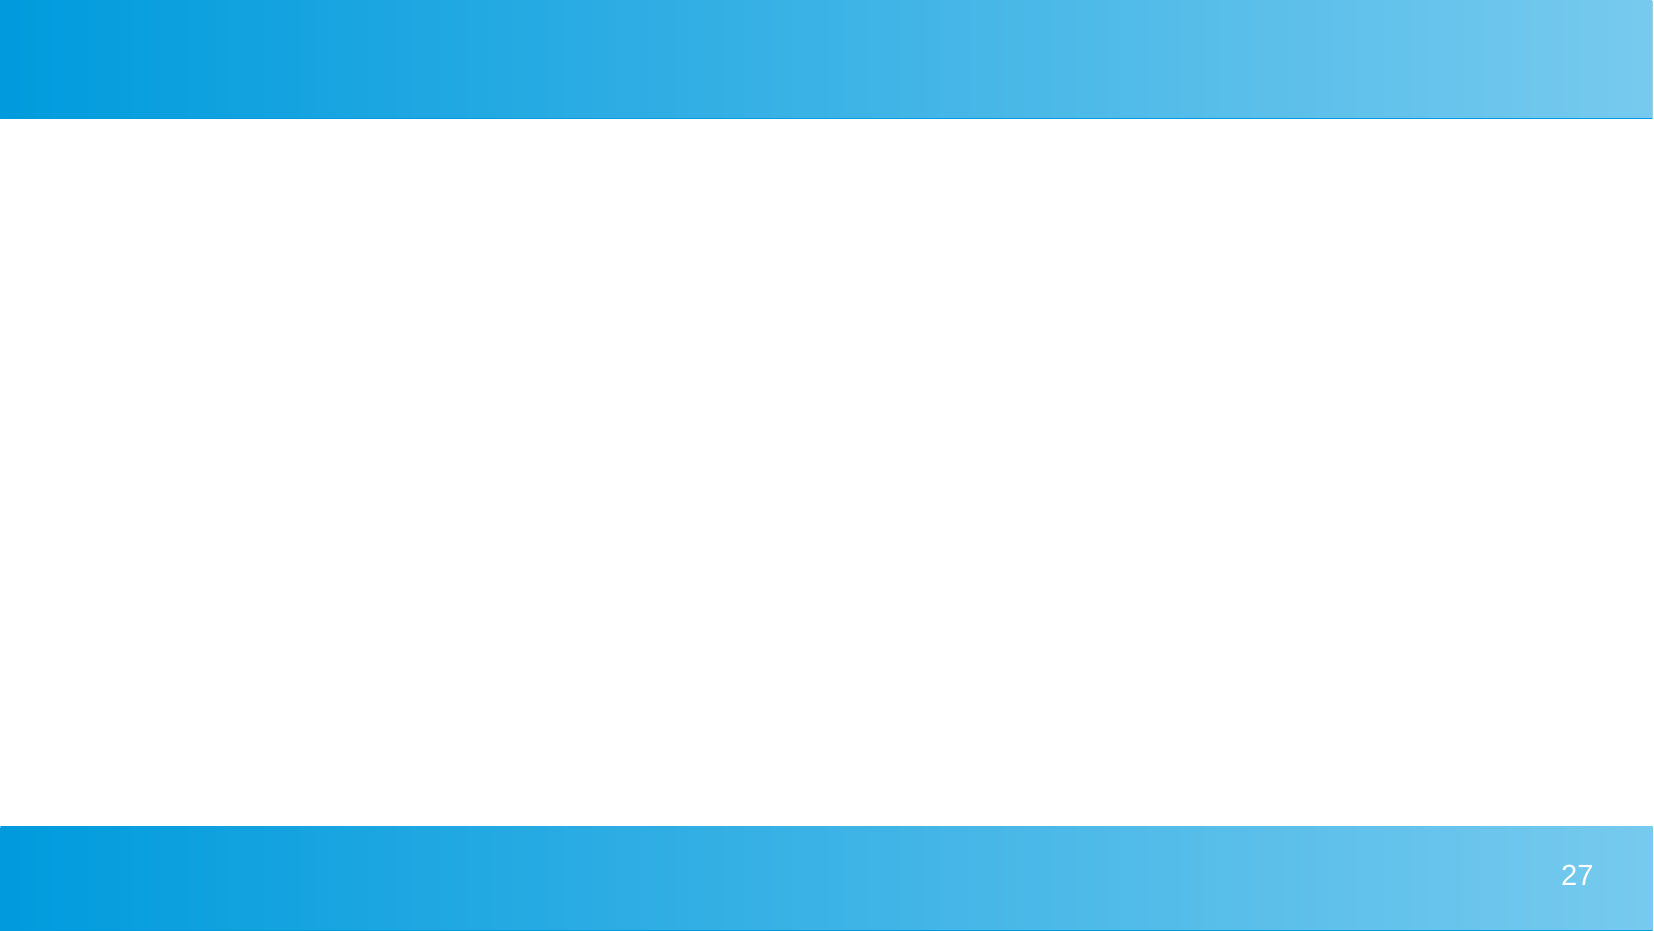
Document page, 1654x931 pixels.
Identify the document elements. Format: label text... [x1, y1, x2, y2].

slide_number 27 [1210, 856, 1594, 915]
